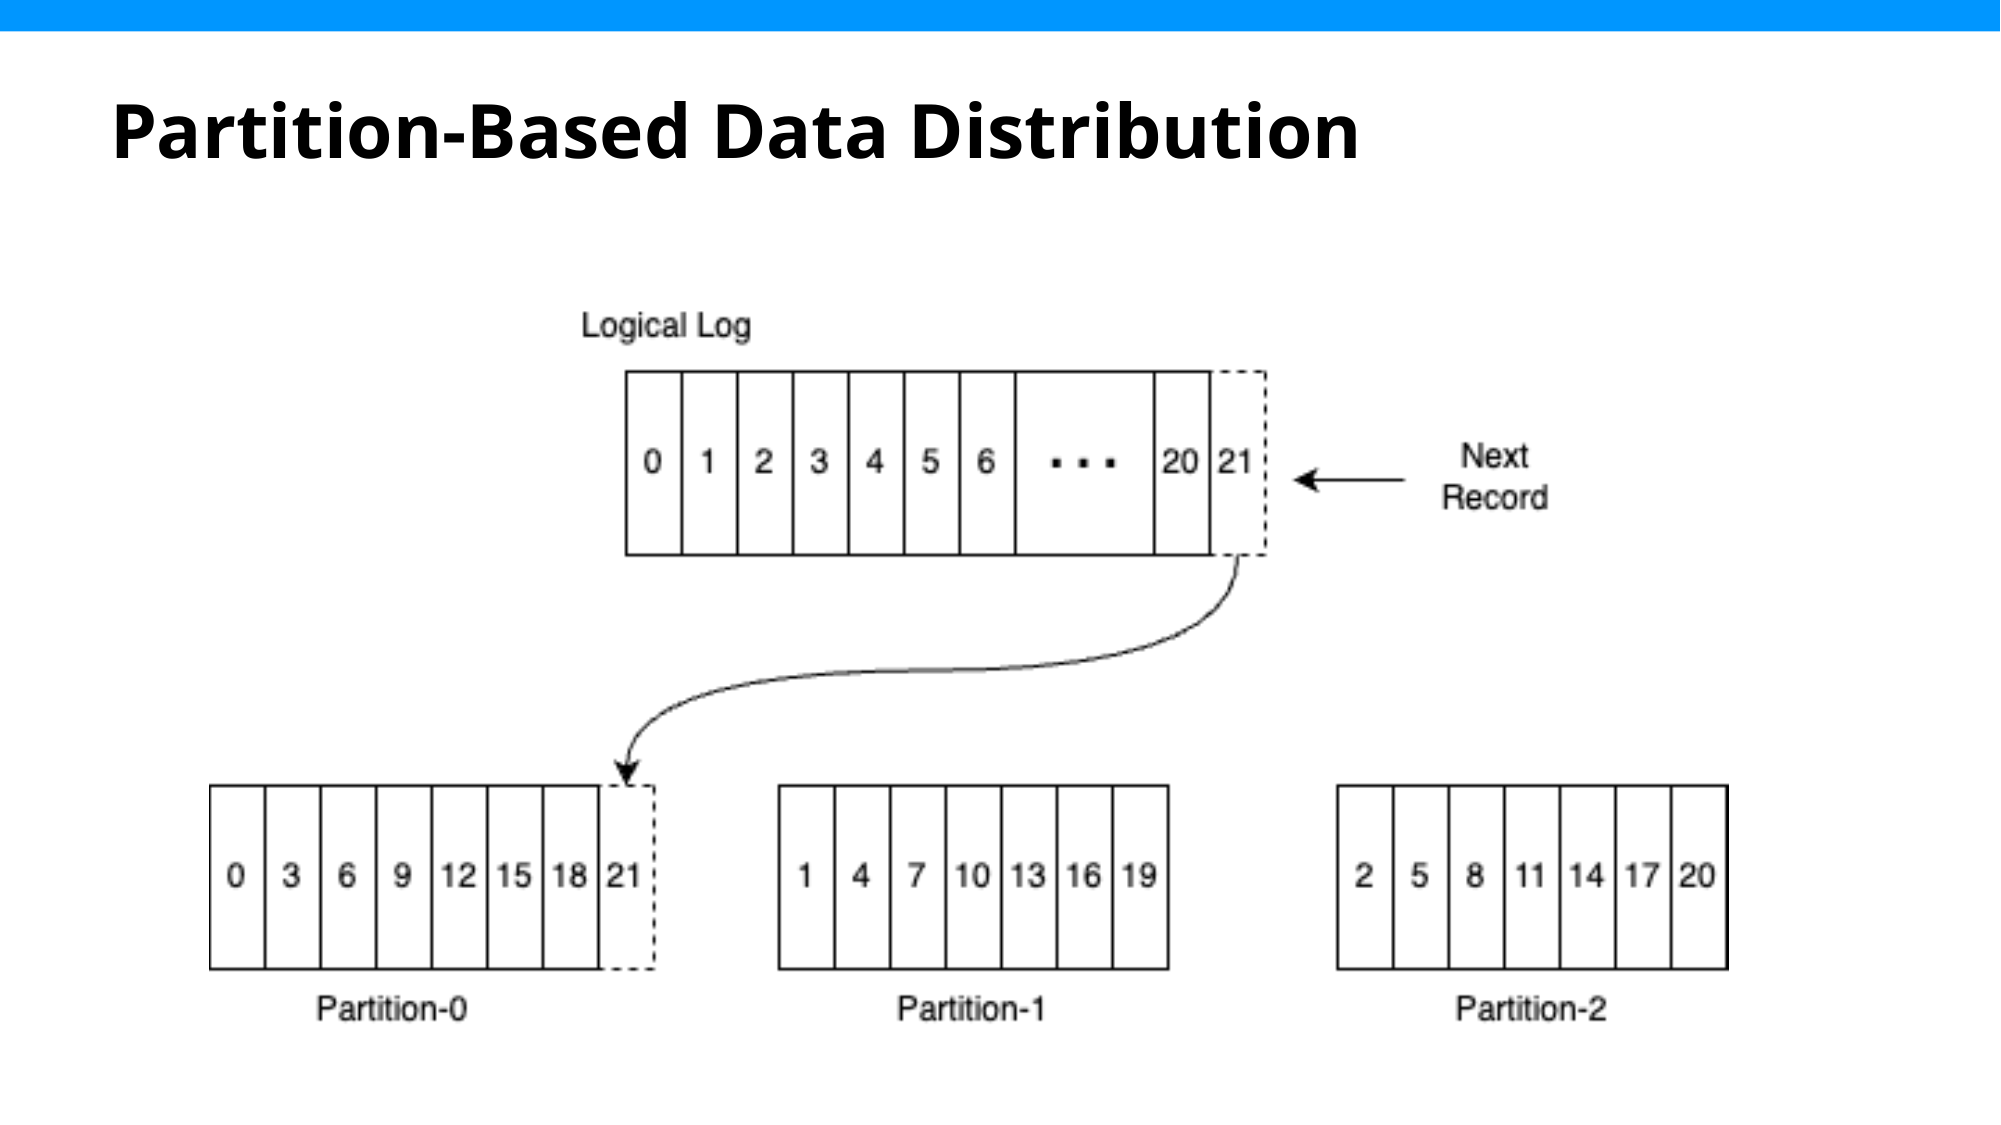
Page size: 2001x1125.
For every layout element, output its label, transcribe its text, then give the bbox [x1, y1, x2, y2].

picture [208, 284, 1729, 1053]
text_box Partition-Based Data Distribution [89, 50, 1910, 194]
